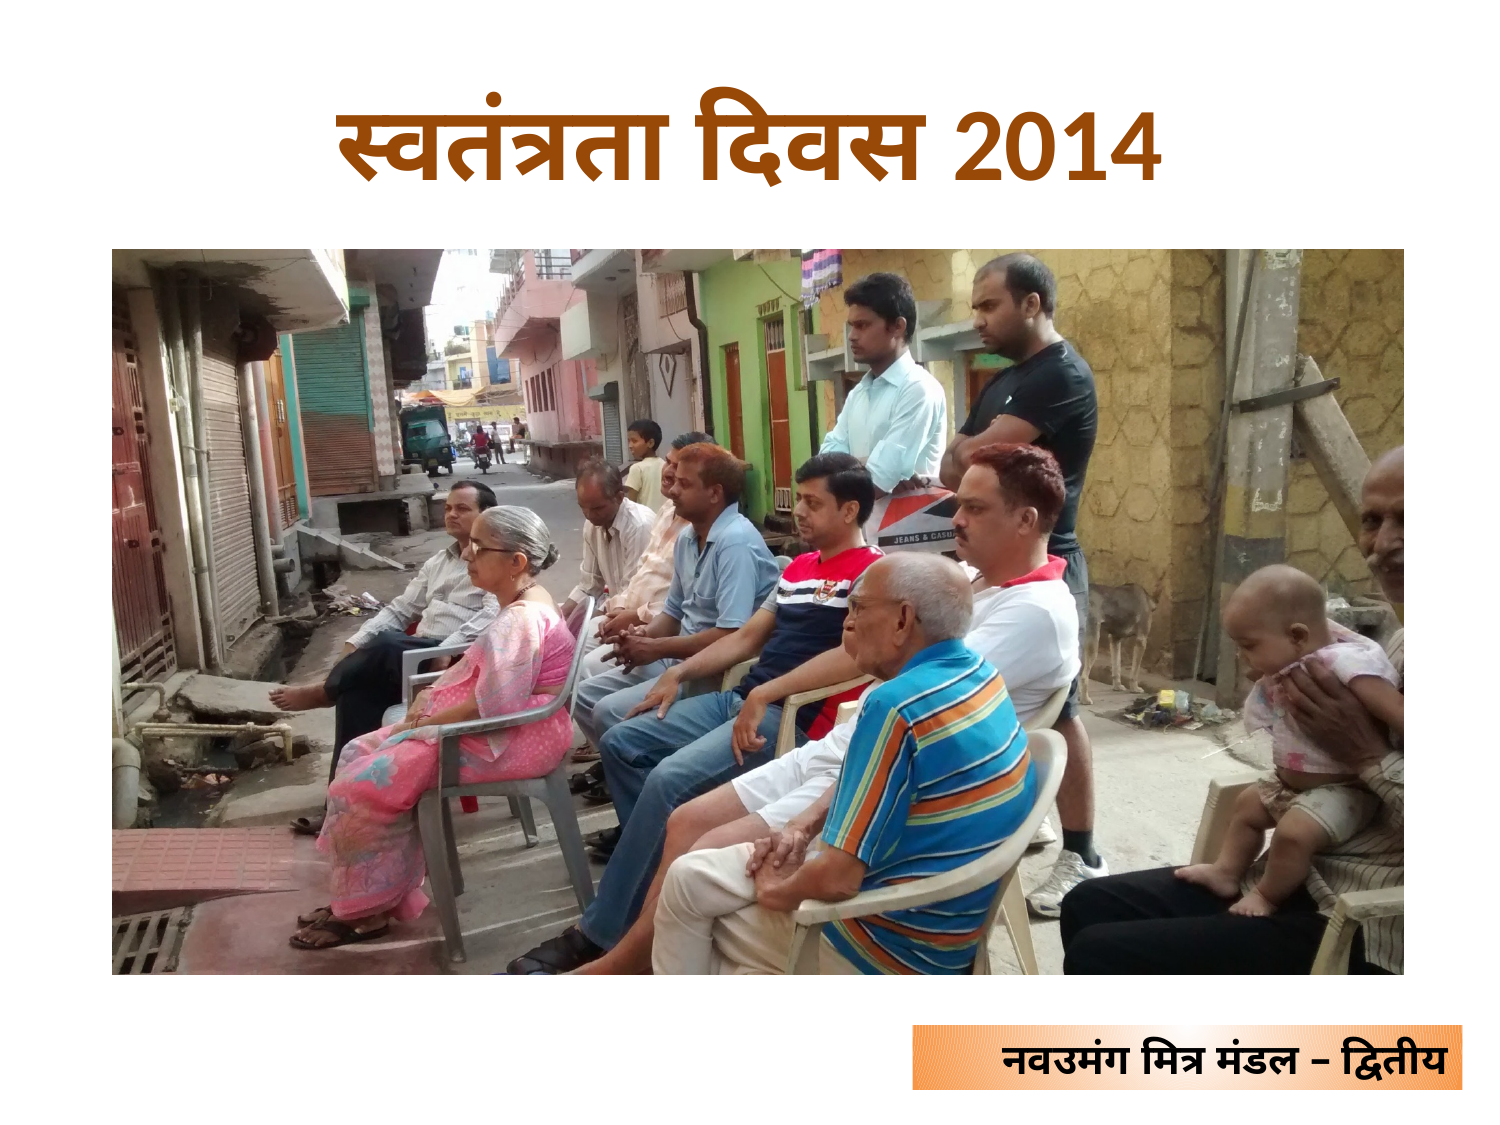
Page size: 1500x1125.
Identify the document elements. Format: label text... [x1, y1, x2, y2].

title स्वतंत्रता दिवस 2014 [75, 45, 1425, 233]
text_box नवउमंग मित्र मंडल – द्वितीय [912, 1025, 1463, 1090]
picture [112, 249, 1404, 976]
